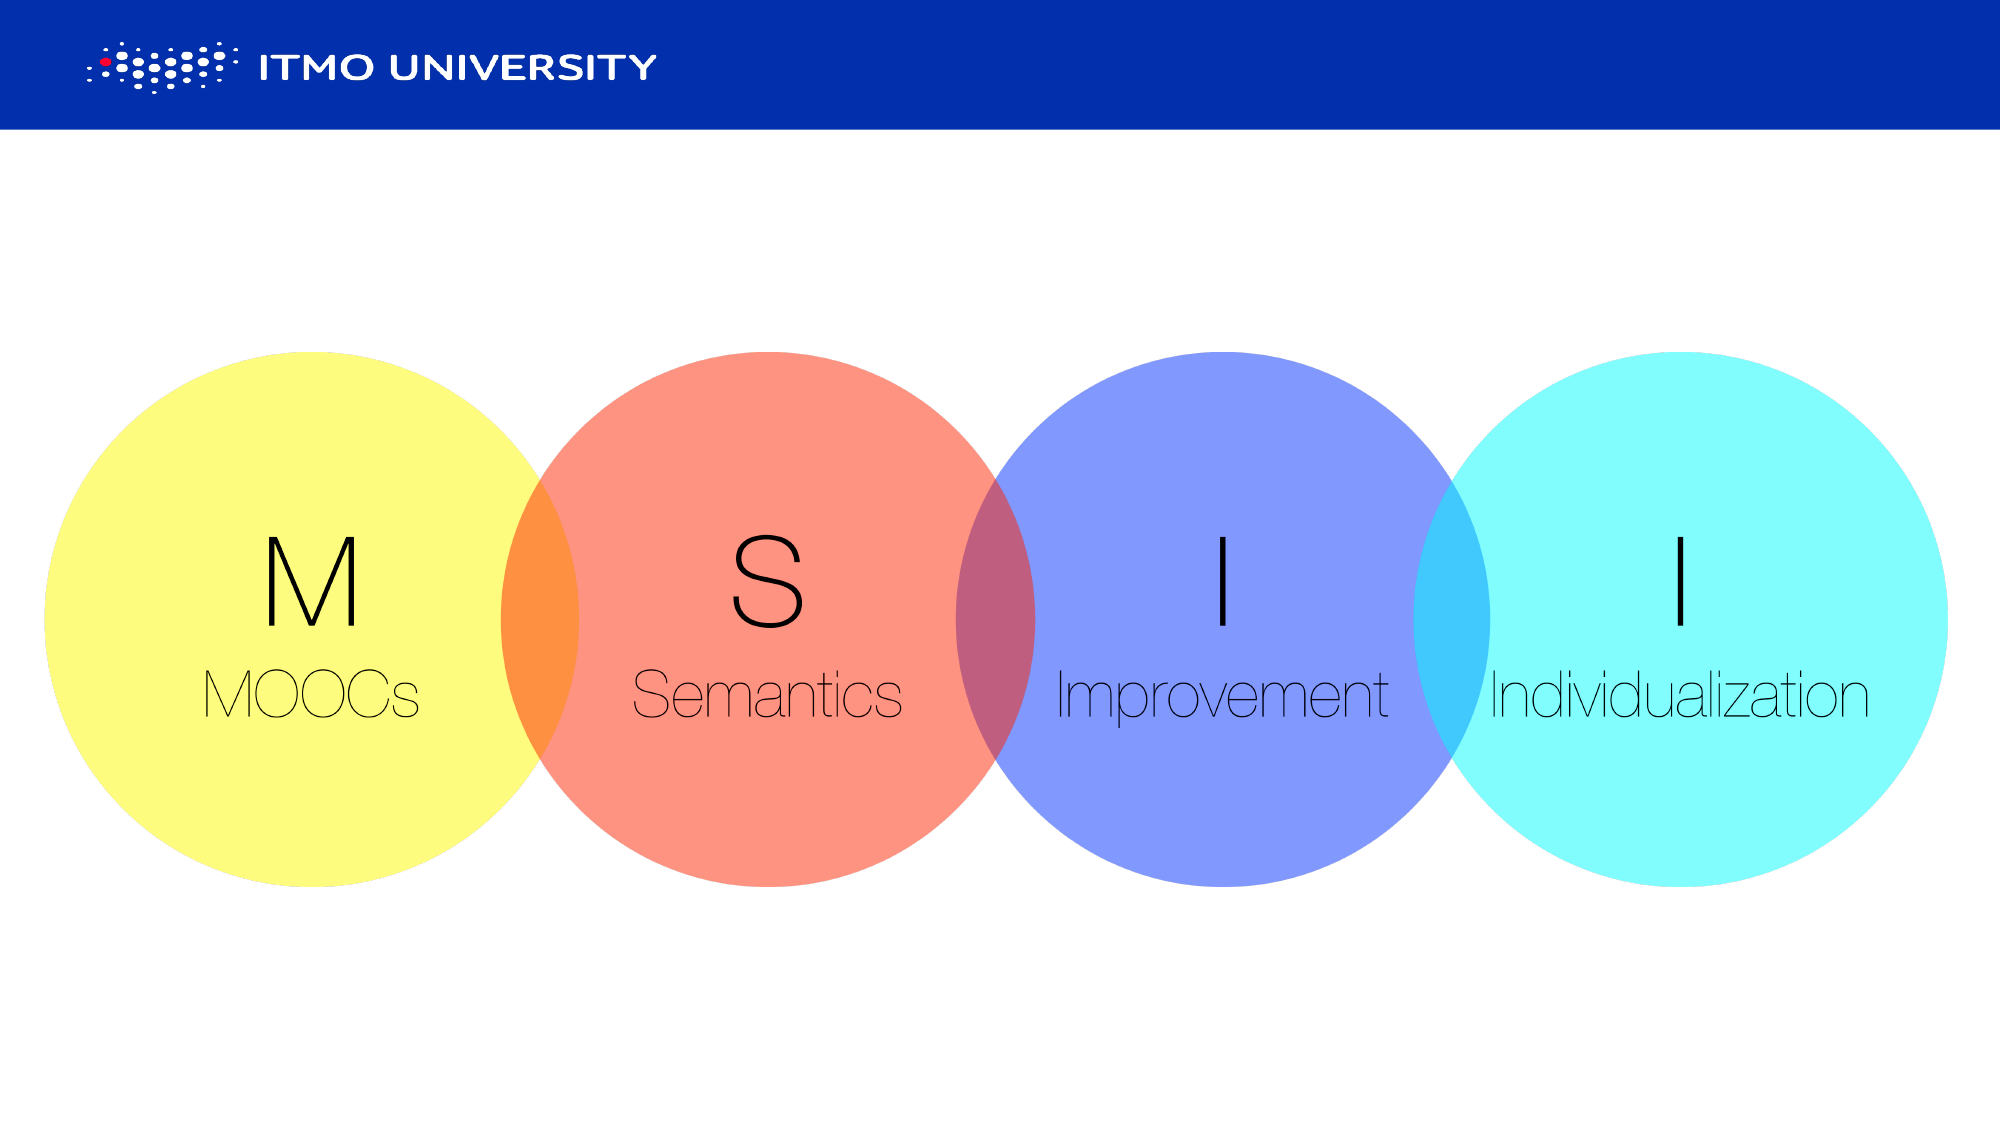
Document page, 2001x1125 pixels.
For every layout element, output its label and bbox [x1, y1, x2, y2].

picture [0, 0, 727, 140]
picture [43, 352, 1951, 888]
